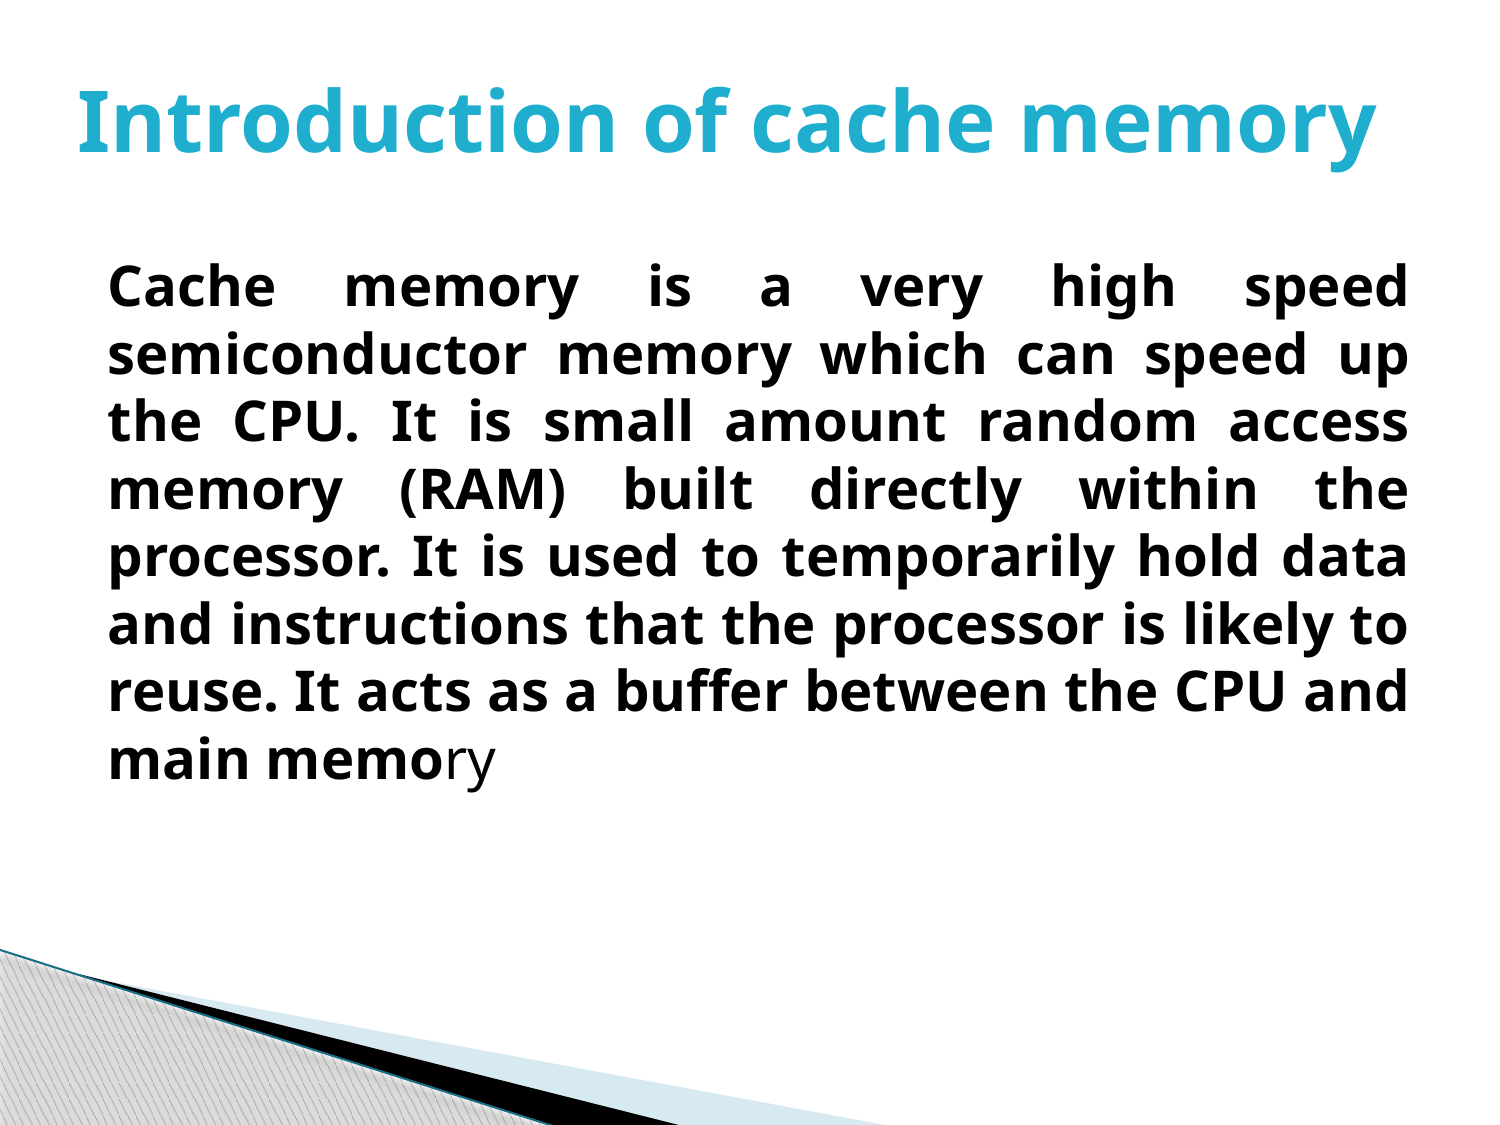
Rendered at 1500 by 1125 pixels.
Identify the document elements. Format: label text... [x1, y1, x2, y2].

title Introduction of cache memory [62, 24, 1413, 213]
list Cache memory is a very high speed semiconductor memory which can speed up the CPU. It is small amount random access memory (RAM) built directly within the processor. It is used to temporarily hold data and instructions that the processor is likely to reuse. It acts as a buffer between the CPU and main memory [75, 243, 1425, 986]
